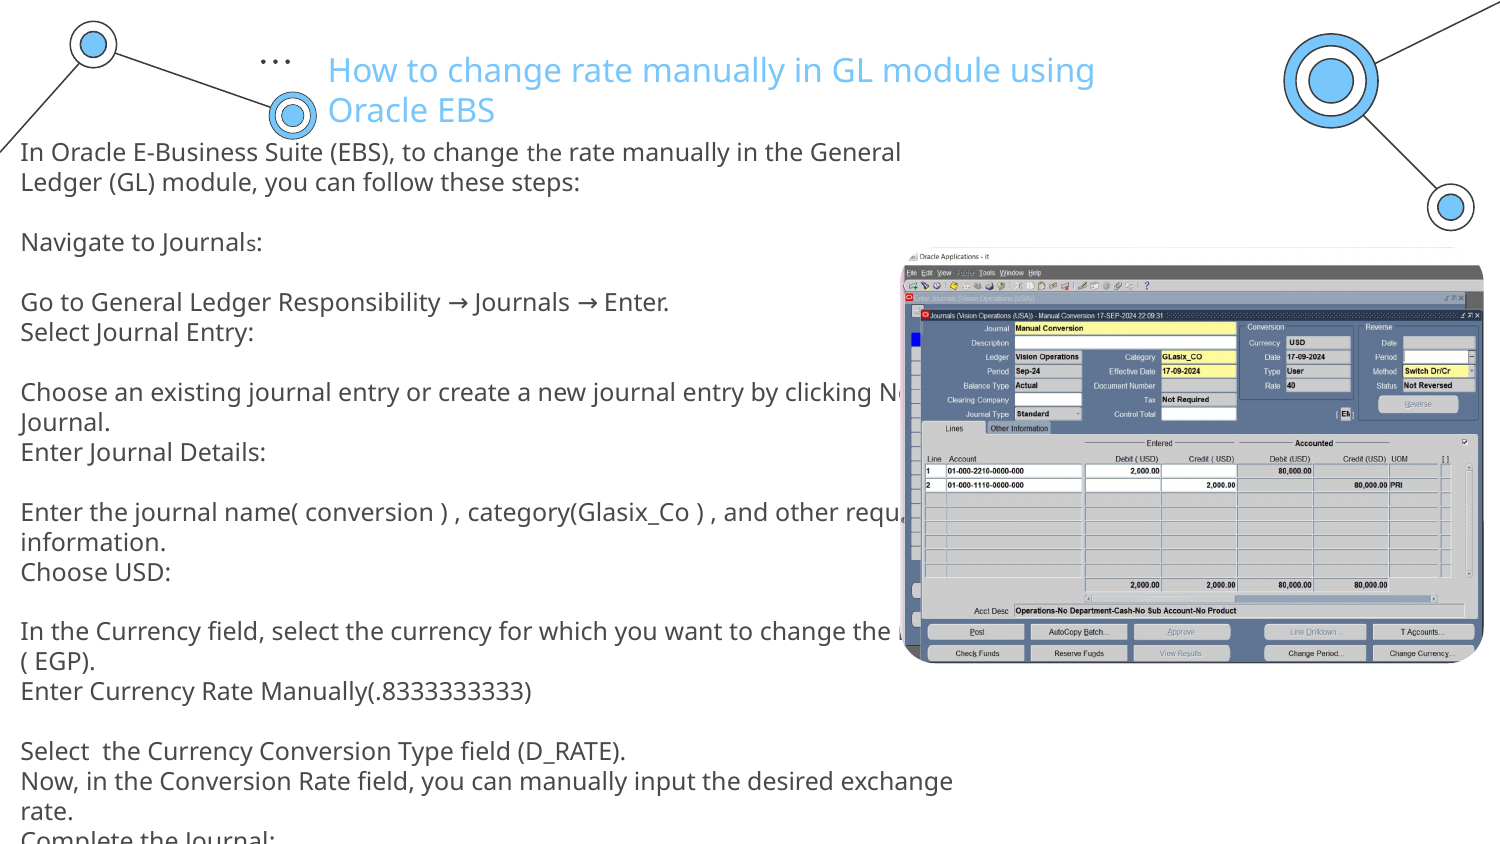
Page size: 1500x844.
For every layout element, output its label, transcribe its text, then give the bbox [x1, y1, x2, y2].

subtitle How to change rate manually in GL module using Oracle EBS [312, 34, 1138, 165]
subtitle In Oracle E-Business Suite (EBS), to change the rate manually in the General Ledger (GL) module, you can follow these steps: Navigate to Journals: Go to General Ledger Responsibility → Journals → Enter. Select Journal Entry: Choose an existing journal entry or create a new journal entry by clicking New Journal. Enter Journal Details: Enter the journal name( conversion ) , category(Glasix_Co ) , and other required information. Choose USD: In the Currency field, select the currency for which you want to change the rate ( EGP). Enter Currency Rate Manually(.8333333333) Select the Currency Conversion Type field (D_RATE). Now, in the Conversion Rate field, you can manually input the desired exchange rate. Complete the Journal: Once you've entered the necessary details and the manual exchange rate, you can complete the journal entry by saving it and posting the journal. [5, 121, 975, 251]
picture [899, 246, 1484, 664]
